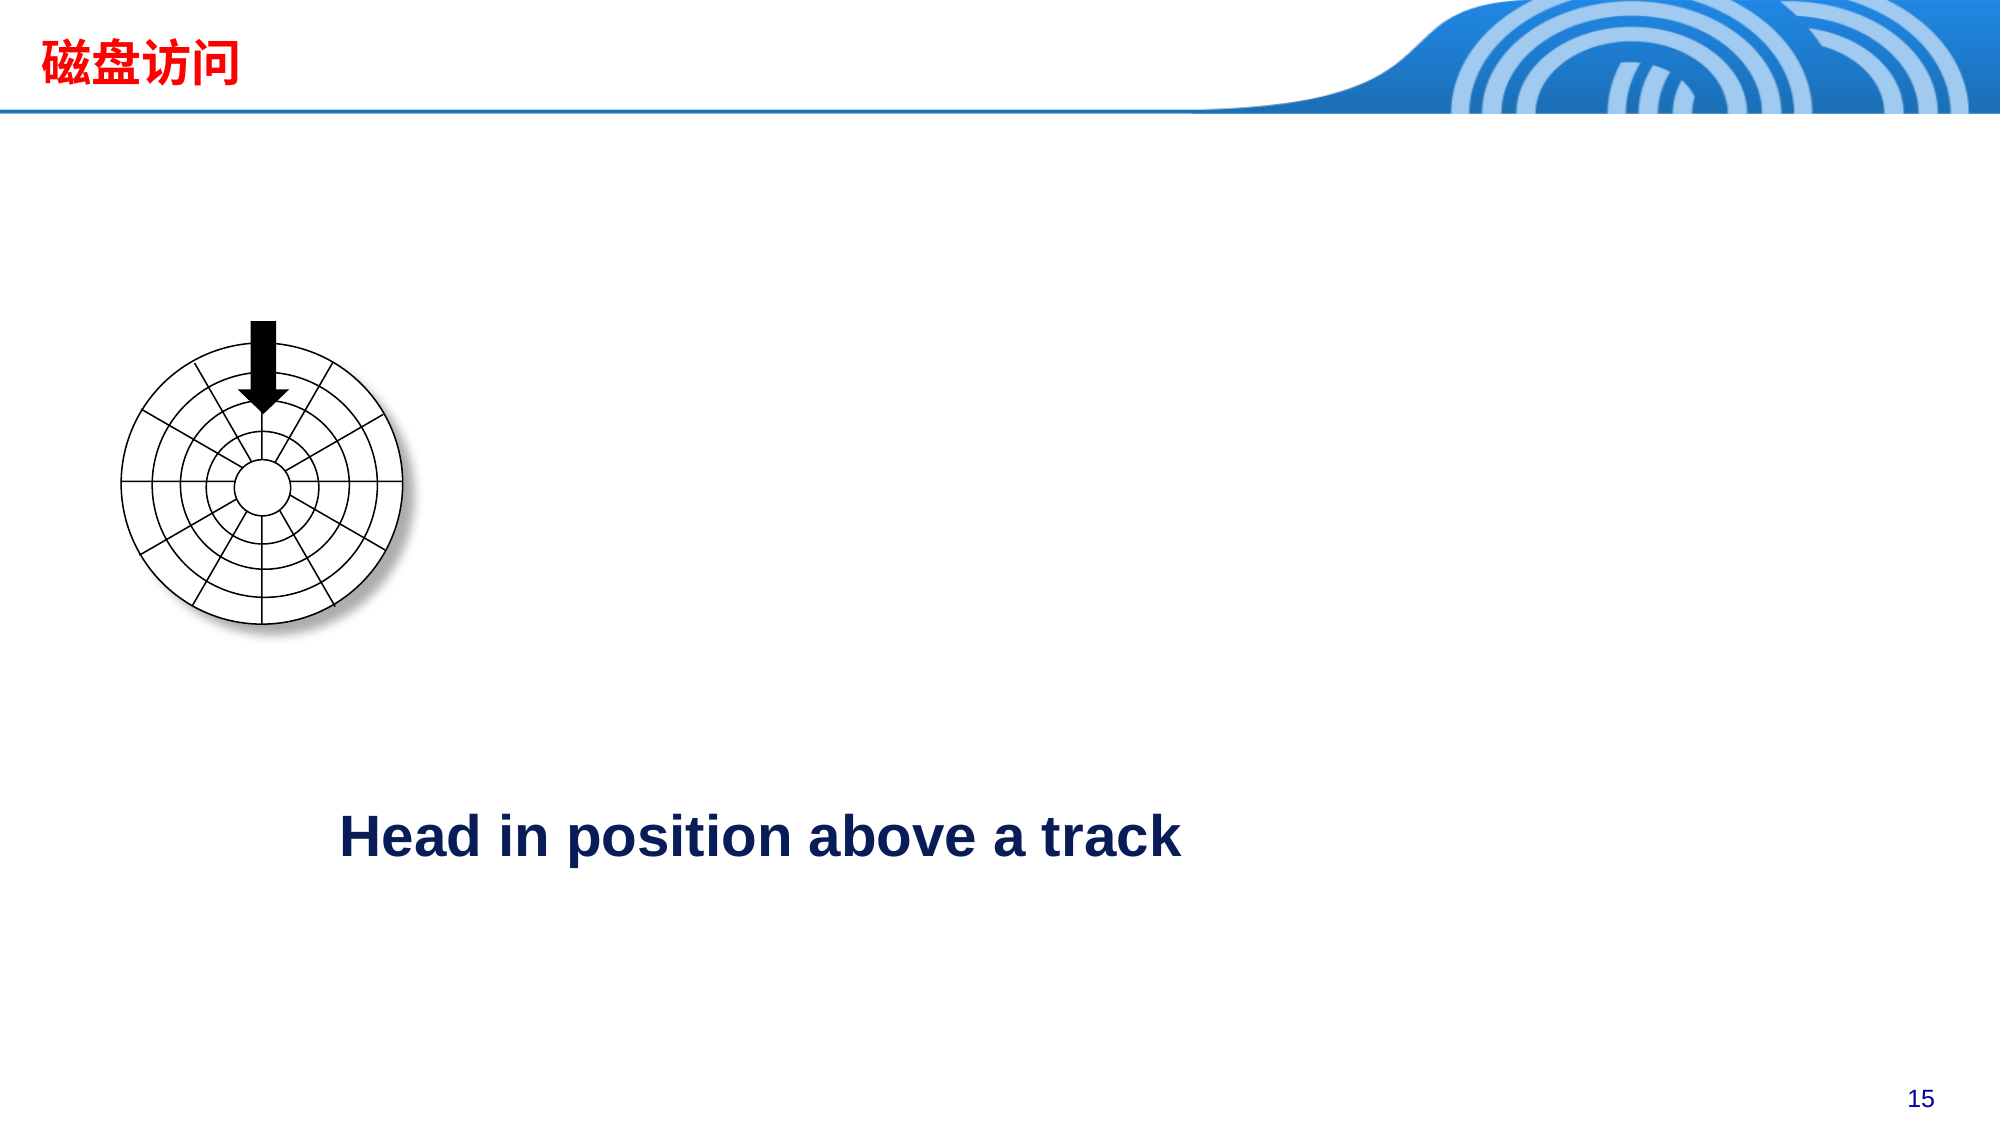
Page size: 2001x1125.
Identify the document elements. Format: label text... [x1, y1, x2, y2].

text_box Head in position above a track [324, 737, 1213, 875]
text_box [120, 342, 405, 626]
text_box [251, 321, 276, 341]
picture [0, 0, 2000, 114]
title 磁盘访问 [30, 35, 895, 98]
